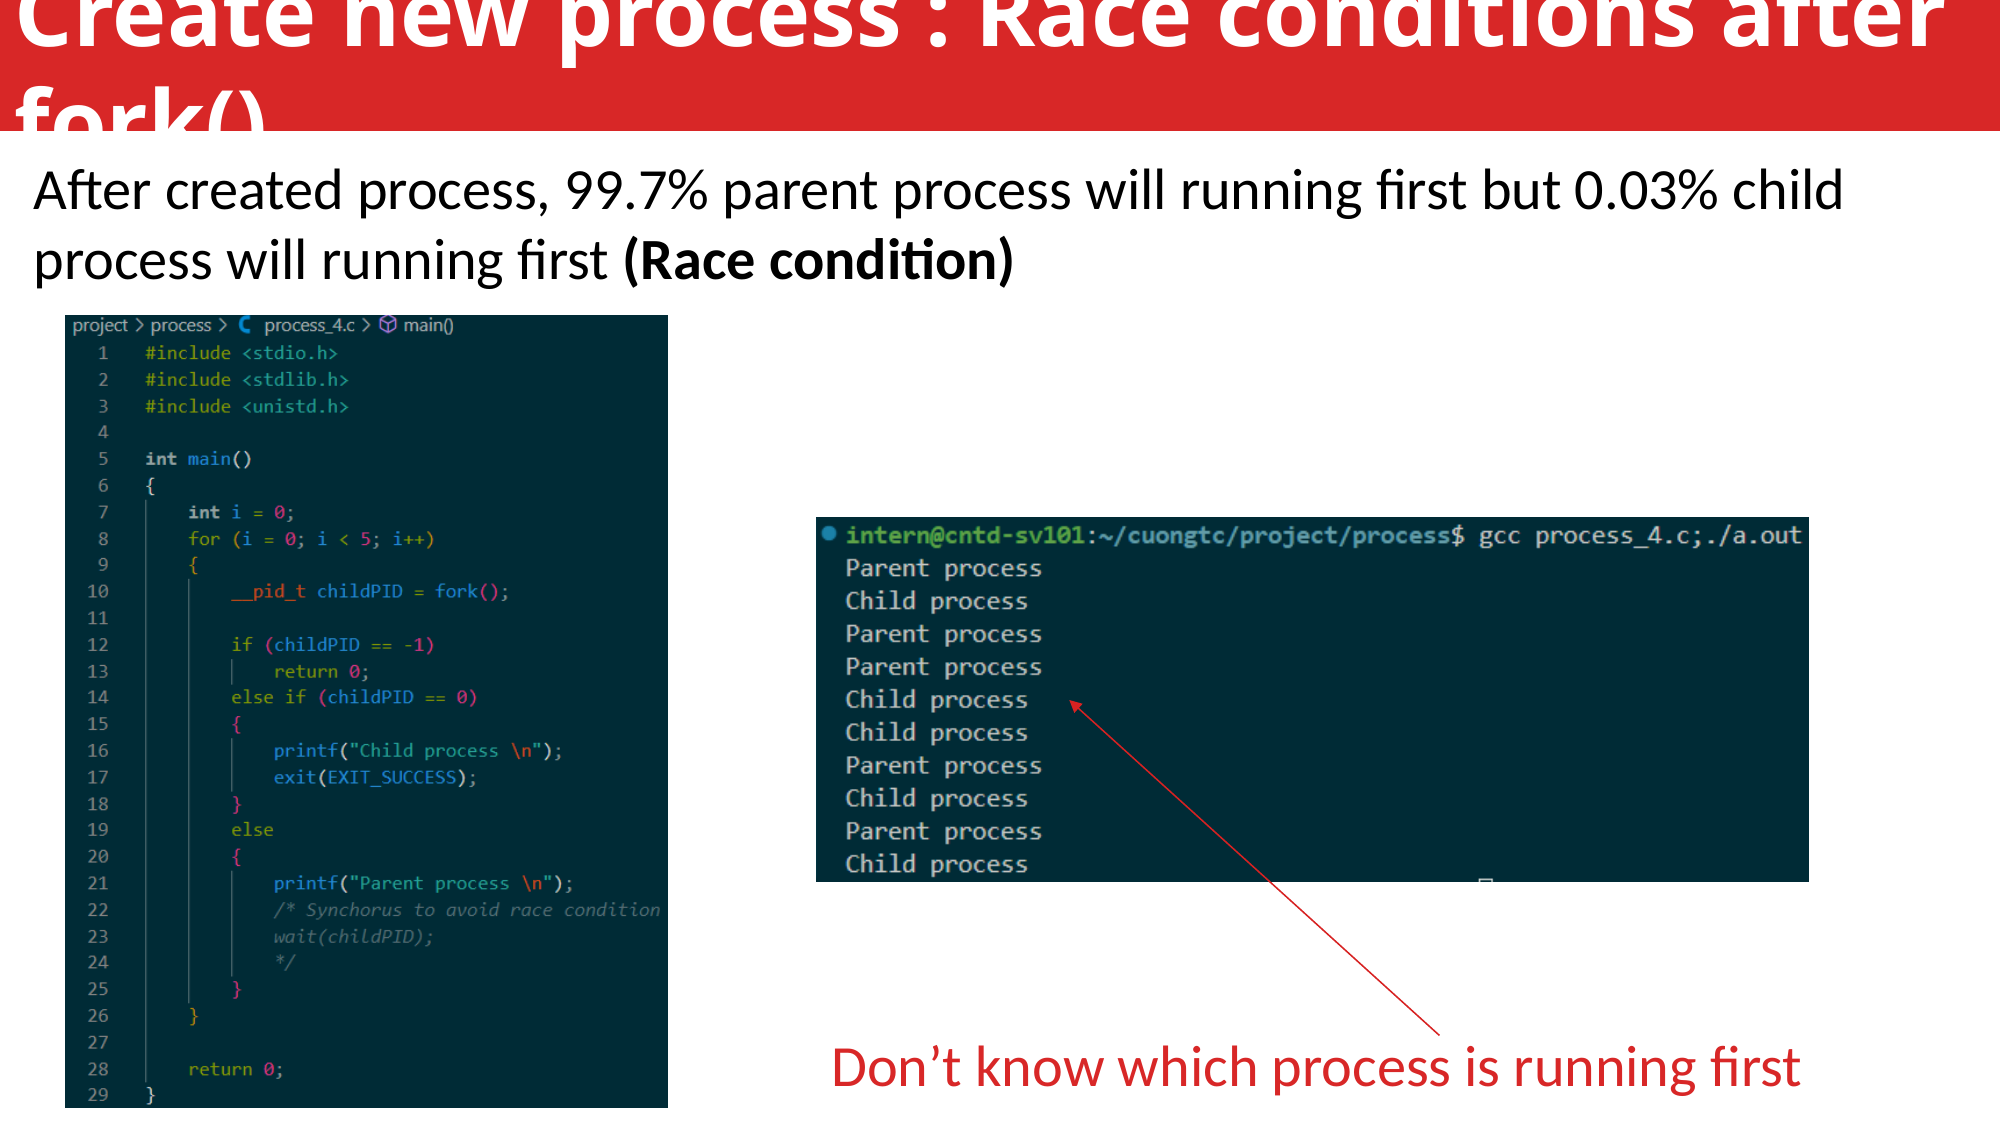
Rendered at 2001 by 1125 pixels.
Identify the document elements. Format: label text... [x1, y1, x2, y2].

picture [1509, 531, 1520, 543]
picture [947, 597, 986, 609]
picture [946, 761, 958, 778]
picture [1257, 531, 1267, 543]
picture [1003, 597, 1013, 609]
picture [961, 630, 1000, 642]
picture [428, 638, 433, 650]
picture [100, 983, 107, 992]
picture [1479, 879, 1493, 883]
picture [1784, 526, 1802, 543]
picture [428, 532, 433, 548]
picture [103, 400, 107, 411]
picture [1100, 534, 1113, 540]
picture [99, 956, 108, 968]
picture [877, 696, 887, 708]
picture [190, 346, 197, 359]
picture [282, 322, 300, 331]
picture [275, 934, 288, 942]
picture [189, 532, 197, 545]
picture [512, 743, 520, 759]
picture [946, 827, 958, 844]
picture [861, 630, 873, 642]
picture [89, 771, 94, 783]
picture [1213, 531, 1225, 543]
picture [158, 350, 165, 359]
picture [1018, 696, 1027, 708]
picture [190, 372, 195, 385]
picture [255, 694, 272, 703]
picture [89, 904, 97, 916]
picture [90, 1010, 96, 1021]
picture [902, 689, 916, 708]
picture [416, 639, 422, 651]
picture [91, 322, 103, 335]
picture [320, 690, 325, 706]
picture [199, 536, 220, 545]
picture [281, 748, 294, 756]
picture [272, 322, 282, 331]
picture [90, 850, 96, 862]
picture [876, 794, 887, 806]
picture [99, 824, 107, 834]
picture [877, 761, 901, 773]
picture [1648, 526, 1663, 543]
picture [877, 564, 901, 576]
picture [102, 558, 107, 569]
picture [232, 694, 241, 703]
picture [457, 691, 466, 703]
picture [341, 535, 347, 545]
picture [1353, 531, 1366, 548]
picture [987, 728, 1000, 740]
picture [946, 630, 958, 646]
picture [961, 663, 1000, 675]
picture [319, 669, 337, 677]
picture [1017, 597, 1028, 609]
picture [846, 591, 873, 609]
picture [1439, 525, 1464, 546]
picture [902, 854, 916, 872]
picture [890, 591, 901, 609]
picture [168, 404, 176, 412]
picture [244, 822, 249, 835]
picture [1017, 761, 1028, 773]
picture [307, 748, 315, 756]
picture [1592, 531, 1605, 543]
picture [904, 625, 929, 642]
text_box After created process, 99.7% parent process will running first but 0.03% child process will running first (Race condition) [19, 143, 1982, 299]
picture [1017, 860, 1028, 872]
picture [100, 639, 107, 650]
picture [89, 585, 94, 597]
picture [435, 321, 447, 332]
picture [101, 1036, 107, 1043]
picture [877, 728, 887, 740]
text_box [1069, 699, 1440, 1036]
picture [847, 788, 873, 806]
picture [233, 642, 240, 651]
picture [847, 526, 887, 543]
picture [362, 533, 370, 545]
picture [904, 526, 957, 548]
picture [961, 827, 1000, 839]
picture [593, 908, 600, 915]
picture [281, 881, 289, 889]
picture [341, 743, 347, 760]
picture [189, 456, 202, 464]
picture [399, 772, 407, 783]
picture [90, 798, 94, 810]
picture [1608, 531, 1619, 543]
picture [546, 743, 550, 760]
picture [200, 346, 230, 359]
picture [454, 589, 461, 597]
picture [961, 761, 1000, 773]
picture [286, 533, 296, 545]
picture [235, 849, 240, 866]
picture [1004, 696, 1013, 708]
picture [890, 854, 901, 872]
picture [275, 584, 284, 597]
picture [888, 531, 901, 543]
picture [89, 665, 94, 677]
text_box Create new process : Race conditions after fork() [0, 0, 2000, 131]
picture [1720, 525, 1731, 546]
picture [311, 326, 325, 331]
picture [522, 748, 530, 756]
picture [90, 691, 94, 703]
picture [1017, 564, 1028, 576]
picture [904, 761, 916, 773]
picture [81, 322, 89, 331]
picture [846, 854, 873, 872]
picture [847, 658, 859, 675]
picture [147, 374, 154, 385]
picture [1044, 526, 1084, 543]
picture [1001, 761, 1014, 773]
picture [90, 930, 96, 942]
picture [100, 718, 107, 727]
picture [822, 527, 836, 540]
picture [1325, 527, 1338, 543]
picture [1031, 564, 1042, 576]
picture [1017, 827, 1028, 839]
picture [861, 761, 873, 773]
picture [417, 904, 421, 916]
picture [932, 696, 944, 712]
picture [90, 612, 95, 624]
picture [877, 630, 901, 642]
picture [200, 506, 219, 518]
picture [289, 350, 294, 359]
picture [147, 347, 155, 359]
picture [1001, 663, 1014, 675]
picture [298, 350, 305, 357]
text_box Don’t know which process is running first [816, 1021, 1891, 1106]
picture [891, 689, 901, 708]
picture [198, 326, 211, 331]
picture [235, 451, 240, 467]
picture [268, 347, 272, 357]
picture [946, 564, 958, 581]
picture [1017, 630, 1027, 642]
picture [947, 860, 986, 872]
picture [108, 320, 127, 331]
picture [861, 663, 873, 675]
picture [492, 584, 497, 600]
picture [987, 860, 1014, 872]
picture [876, 597, 887, 609]
picture [960, 526, 1000, 543]
picture [147, 485, 154, 495]
picture [89, 718, 96, 730]
picture [179, 377, 186, 385]
picture [558, 878, 562, 890]
picture [877, 827, 887, 839]
picture [341, 876, 347, 892]
picture [307, 669, 315, 677]
picture [847, 722, 873, 740]
picture [1031, 630, 1041, 642]
picture [1017, 794, 1028, 806]
picture [1018, 728, 1027, 740]
picture [1115, 526, 1126, 546]
picture [1003, 794, 1014, 806]
picture [1340, 526, 1351, 546]
picture [99, 426, 106, 438]
picture [350, 665, 360, 677]
picture [1004, 728, 1013, 740]
picture [200, 399, 230, 412]
picture [902, 591, 916, 609]
picture [99, 479, 106, 491]
picture [224, 456, 229, 464]
picture [276, 669, 294, 677]
picture [320, 771, 324, 785]
picture [1734, 531, 1746, 543]
picture [890, 788, 901, 806]
picture [1001, 564, 1014, 576]
picture [1031, 827, 1042, 839]
picture [1016, 531, 1043, 543]
picture [987, 597, 1000, 609]
picture [351, 903, 358, 915]
picture [523, 876, 530, 891]
picture [1031, 761, 1042, 773]
picture [1553, 531, 1591, 543]
picture [243, 637, 252, 651]
picture [1031, 663, 1041, 675]
picture [847, 757, 859, 773]
picture [104, 850, 108, 862]
picture [947, 728, 986, 740]
picture [361, 584, 369, 597]
picture [891, 722, 901, 740]
picture [469, 584, 476, 597]
picture [286, 694, 291, 703]
picture [847, 689, 873, 708]
picture [1622, 533, 1633, 543]
picture [232, 827, 241, 835]
picture [255, 827, 272, 835]
picture [1369, 531, 1422, 543]
picture [152, 322, 159, 335]
picture [1495, 531, 1506, 543]
picture [987, 696, 1000, 708]
picture [137, 318, 143, 331]
picture [237, 1066, 252, 1075]
picture [363, 319, 370, 332]
picture [220, 321, 226, 331]
picture [902, 722, 916, 740]
picture [1269, 531, 1281, 543]
picture [1678, 531, 1689, 543]
picture [200, 372, 230, 385]
picture [418, 877, 422, 887]
picture [106, 324, 113, 331]
picture [533, 880, 541, 889]
picture [1228, 526, 1238, 546]
picture [190, 1008, 196, 1025]
picture [375, 880, 380, 889]
picture [406, 322, 432, 331]
picture [847, 625, 859, 642]
picture [987, 794, 1000, 806]
picture [1693, 540, 1701, 548]
picture [211, 1063, 218, 1075]
picture [100, 904, 107, 916]
picture [904, 827, 916, 839]
picture [100, 1064, 107, 1074]
picture [355, 640, 359, 650]
picture [190, 510, 198, 518]
picture [147, 453, 176, 464]
picture [90, 1089, 96, 1100]
picture [100, 798, 107, 809]
picture [102, 932, 107, 941]
picture [246, 455, 250, 468]
picture [877, 663, 901, 675]
picture [917, 757, 929, 773]
picture [946, 663, 958, 679]
picture [89, 745, 94, 756]
picture [75, 322, 81, 335]
picture [194, 1066, 209, 1075]
picture [471, 690, 476, 706]
picture [90, 1036, 96, 1048]
picture [876, 860, 887, 872]
picture [1480, 531, 1493, 548]
picture [861, 827, 873, 839]
picture [146, 400, 155, 412]
picture [280, 506, 284, 518]
picture [89, 824, 94, 835]
picture [99, 744, 106, 756]
picture [1537, 531, 1549, 548]
picture [584, 907, 591, 915]
picture [932, 597, 944, 614]
picture [176, 322, 186, 331]
picture [266, 322, 272, 335]
picture [888, 827, 901, 839]
picture [168, 377, 176, 385]
picture [414, 773, 418, 783]
picture [104, 585, 108, 597]
picture [932, 728, 944, 745]
picture [101, 347, 107, 359]
picture [158, 322, 167, 331]
picture [278, 346, 283, 359]
picture [861, 564, 873, 576]
picture [961, 564, 1000, 576]
picture [387, 772, 395, 782]
picture [847, 822, 859, 839]
picture [904, 559, 929, 576]
picture [917, 822, 929, 839]
picture [847, 559, 859, 576]
picture [1761, 531, 1783, 543]
picture [1001, 827, 1014, 839]
picture [379, 315, 397, 333]
picture [179, 404, 186, 412]
picture [289, 903, 294, 911]
picture [340, 773, 348, 783]
picture [1240, 531, 1253, 548]
picture [347, 324, 354, 331]
picture [1128, 527, 1211, 548]
picture [947, 794, 986, 806]
picture [1017, 663, 1027, 675]
picture [264, 1063, 274, 1075]
picture [438, 880, 443, 892]
picture [398, 586, 403, 597]
picture [932, 794, 944, 811]
picture [904, 658, 929, 675]
picture [89, 639, 94, 650]
picture [99, 691, 106, 703]
picture [481, 584, 486, 600]
picture [1283, 526, 1323, 548]
picture [100, 533, 107, 545]
picture [234, 532, 239, 548]
picture [168, 350, 186, 359]
picture [307, 881, 315, 889]
picture [1425, 531, 1436, 543]
picture [266, 637, 272, 652]
picture [301, 322, 316, 331]
picture [221, 1067, 230, 1075]
picture [947, 696, 986, 708]
picture [187, 322, 200, 331]
picture [278, 955, 284, 963]
picture [932, 860, 944, 877]
picture [1001, 630, 1014, 642]
picture [902, 788, 916, 806]
